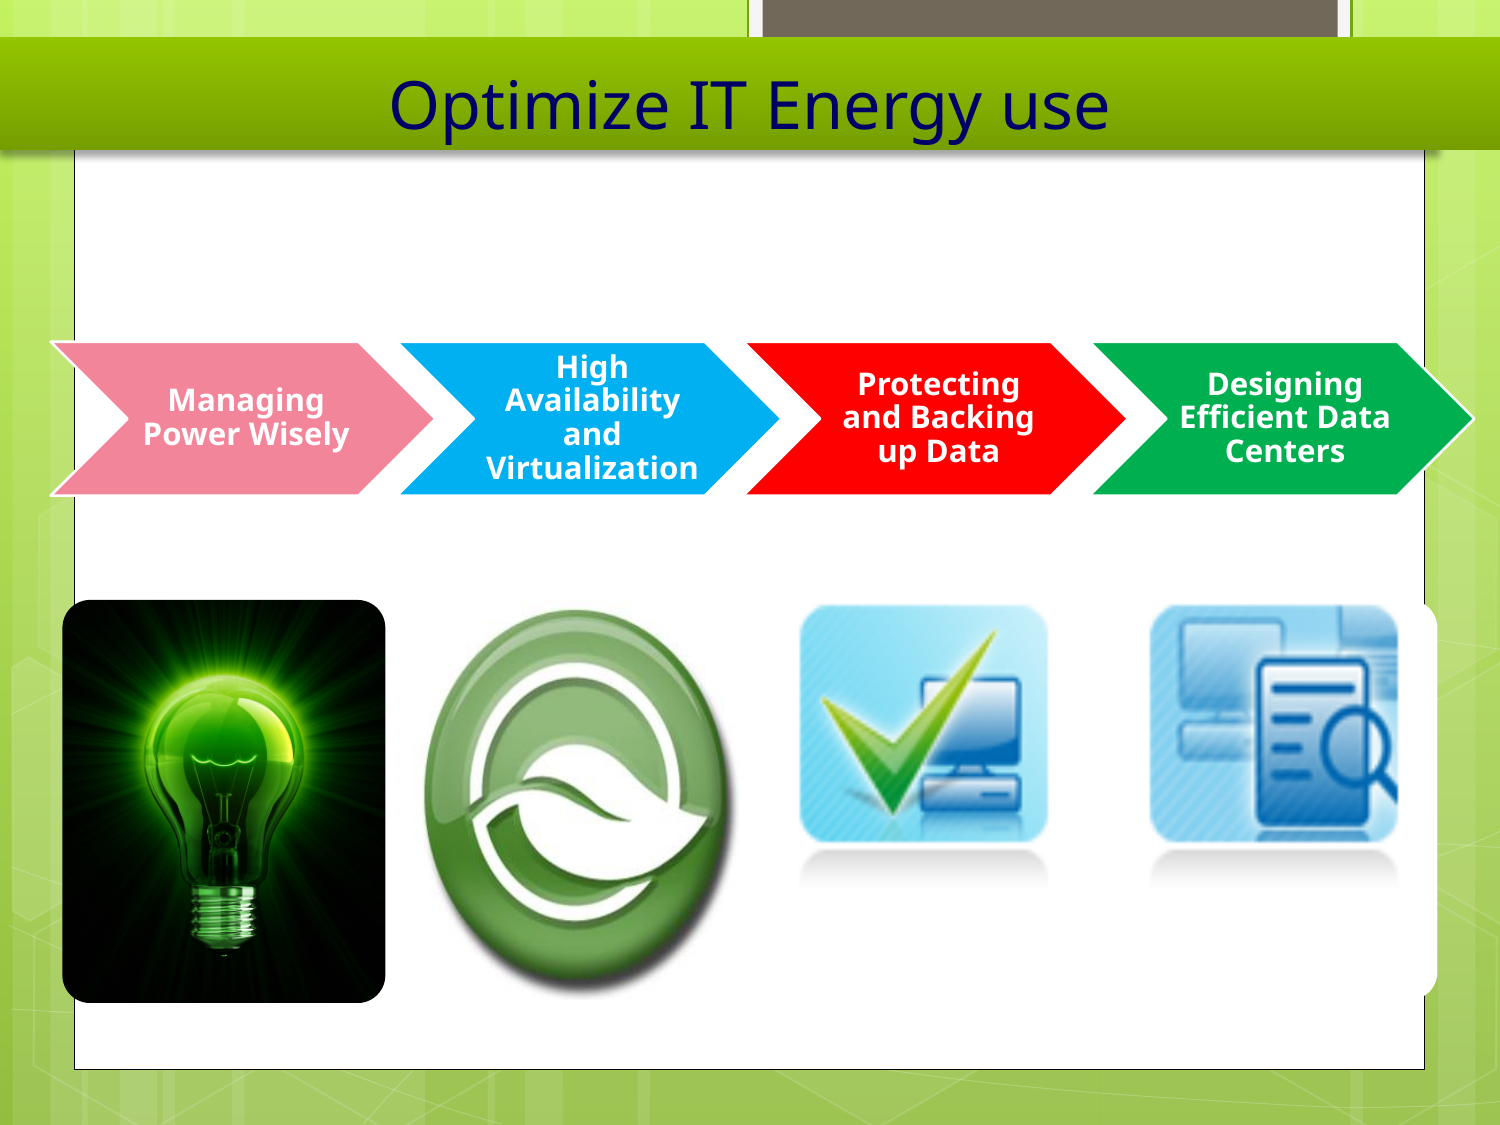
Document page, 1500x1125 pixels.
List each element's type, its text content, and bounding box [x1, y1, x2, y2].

picture [1112, 599, 1438, 1001]
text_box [49, 62, 1476, 776]
picture [412, 599, 741, 1001]
picture [62, 599, 386, 1004]
picture [762, 599, 1088, 1001]
title Optimize IT Energy use [0, 37, 1500, 150]
